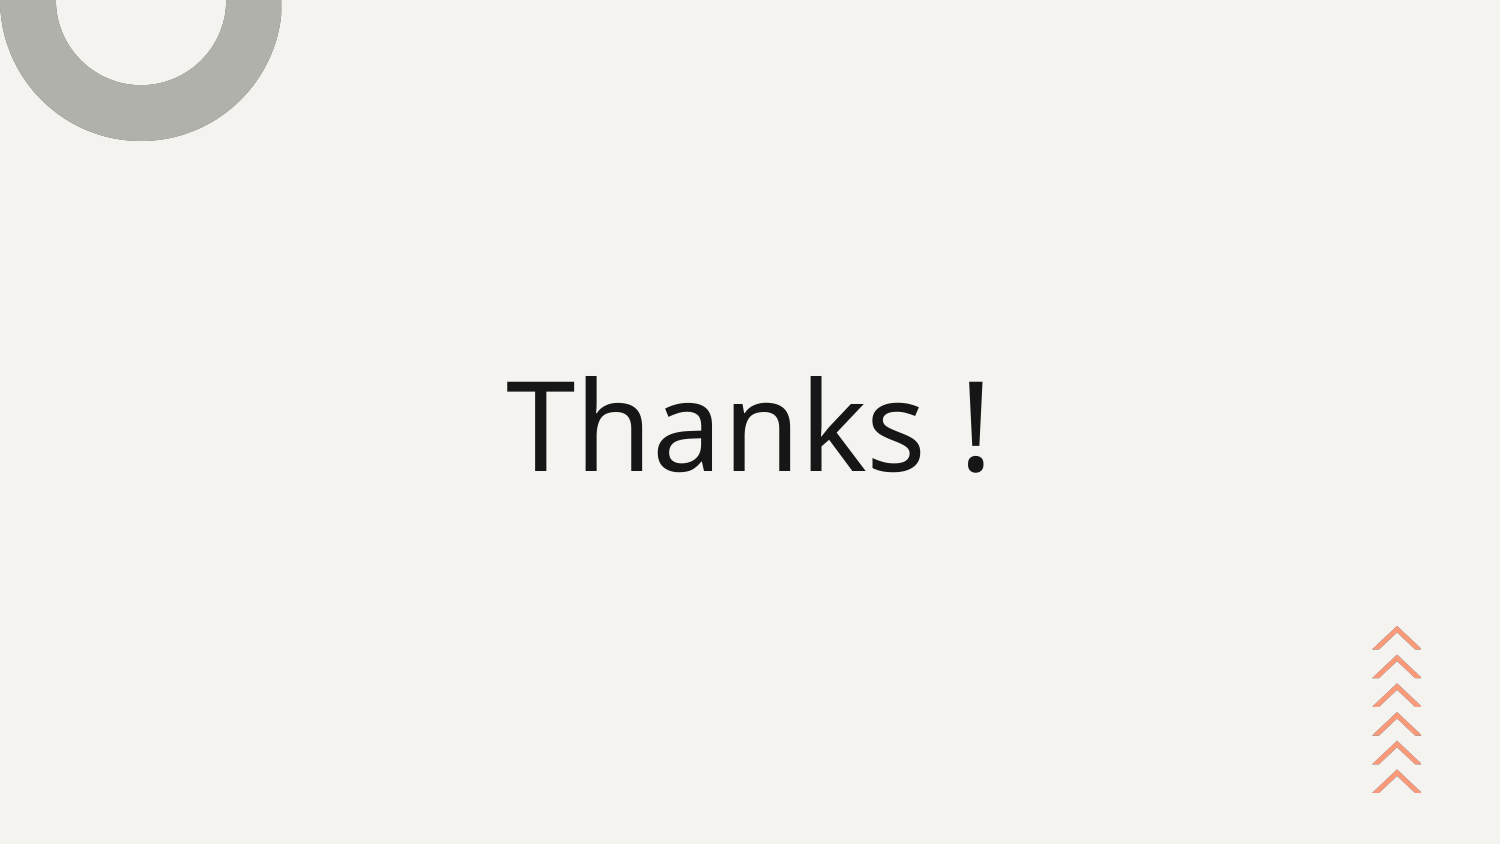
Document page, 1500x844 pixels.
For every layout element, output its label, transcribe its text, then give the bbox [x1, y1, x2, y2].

text_box Thanks ! [403, 341, 1097, 503]
picture [0, 0, 282, 141]
picture [1372, 625, 1422, 793]
